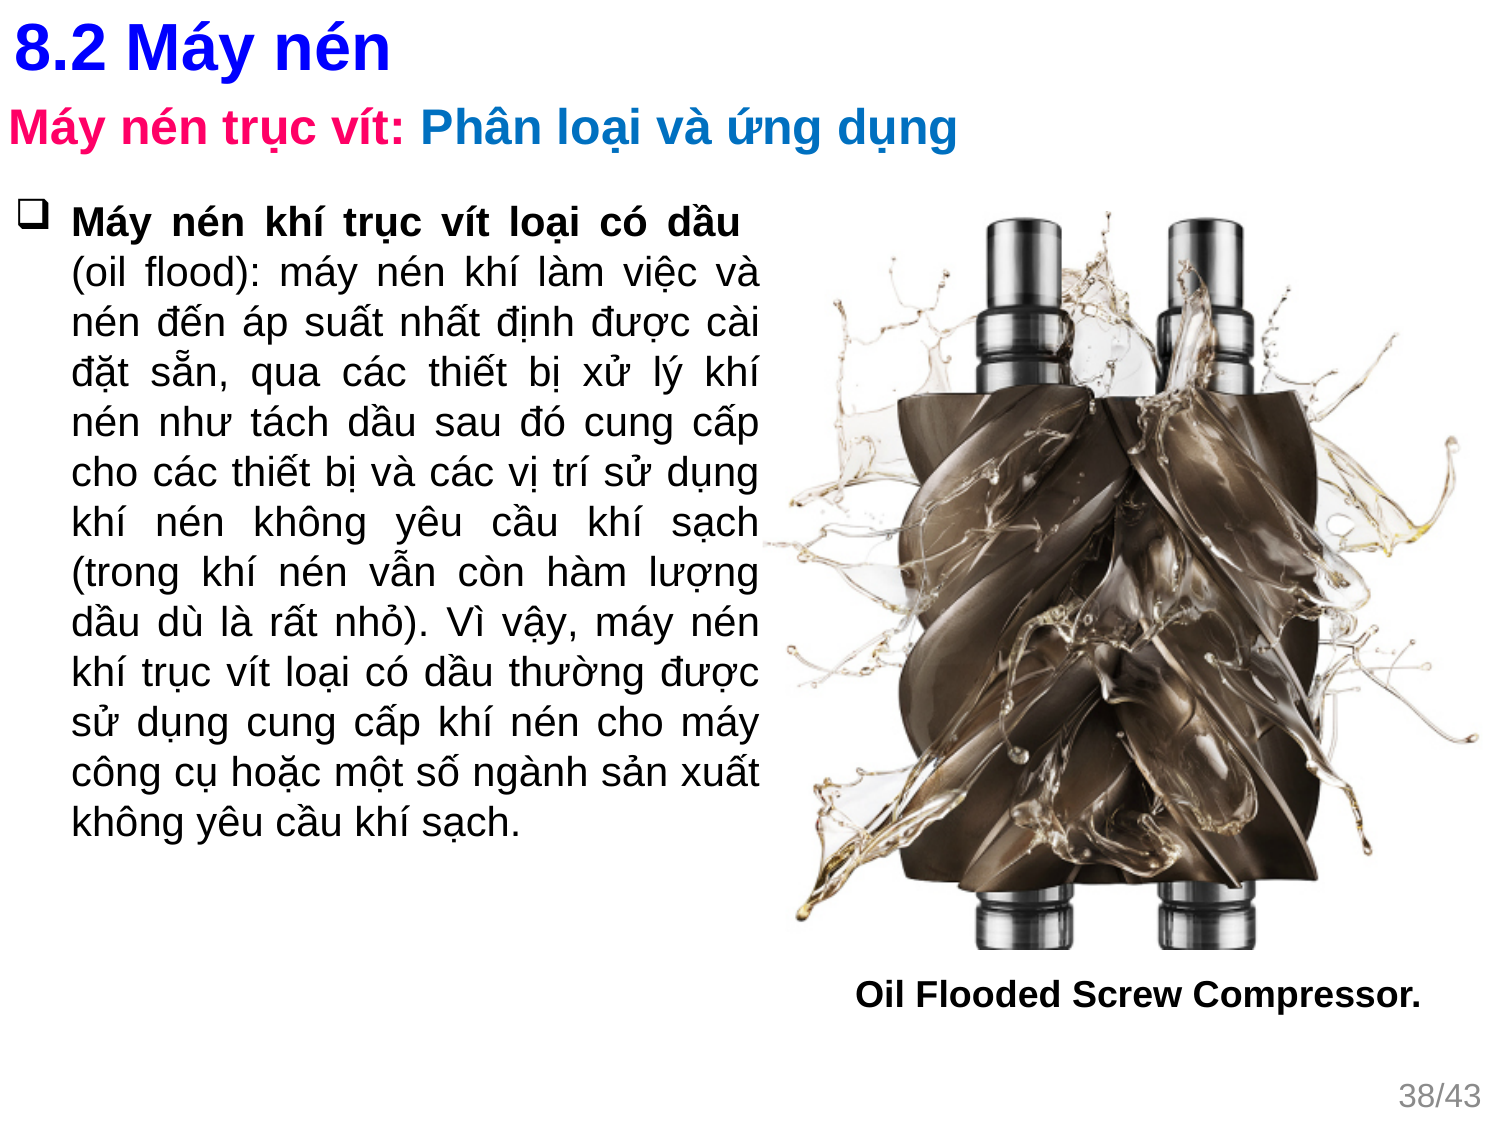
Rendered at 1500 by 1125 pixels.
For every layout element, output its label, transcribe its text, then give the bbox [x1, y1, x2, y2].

text_box Máy nén trục vít: Phân loại và ứng dụng [0, 86, 1500, 162]
slide_number 38/43 [1146, 1063, 1497, 1124]
picture [762, 211, 1496, 951]
text_box 8.2 Máy nén [0, 0, 1500, 86]
text_box Máy nén khí trục vít loại có dầu (oil flood): máy nén khí làm việc và nén đến áp suất nhất định được cài đặt sẵn, qua các thiết bị xử lý khí nén như tách dầu sau đó cung cấp cho các thiết bị và các vị trí sử dụng khí nén không yêu cầu khí sạch (trong khí nén vẫn còn hàm lượng dầu dù là rất nhỏ). Vì vậy, máy nén khí trục vít loại có dầu thường được sử dụng cung cấp khí nén cho máy công cụ hoặc một số ngành sản xuất không yêu cầu khí sạch. [0, 187, 775, 853]
text_box Oil Flooded Screw Compressor. [840, 962, 1438, 1023]
